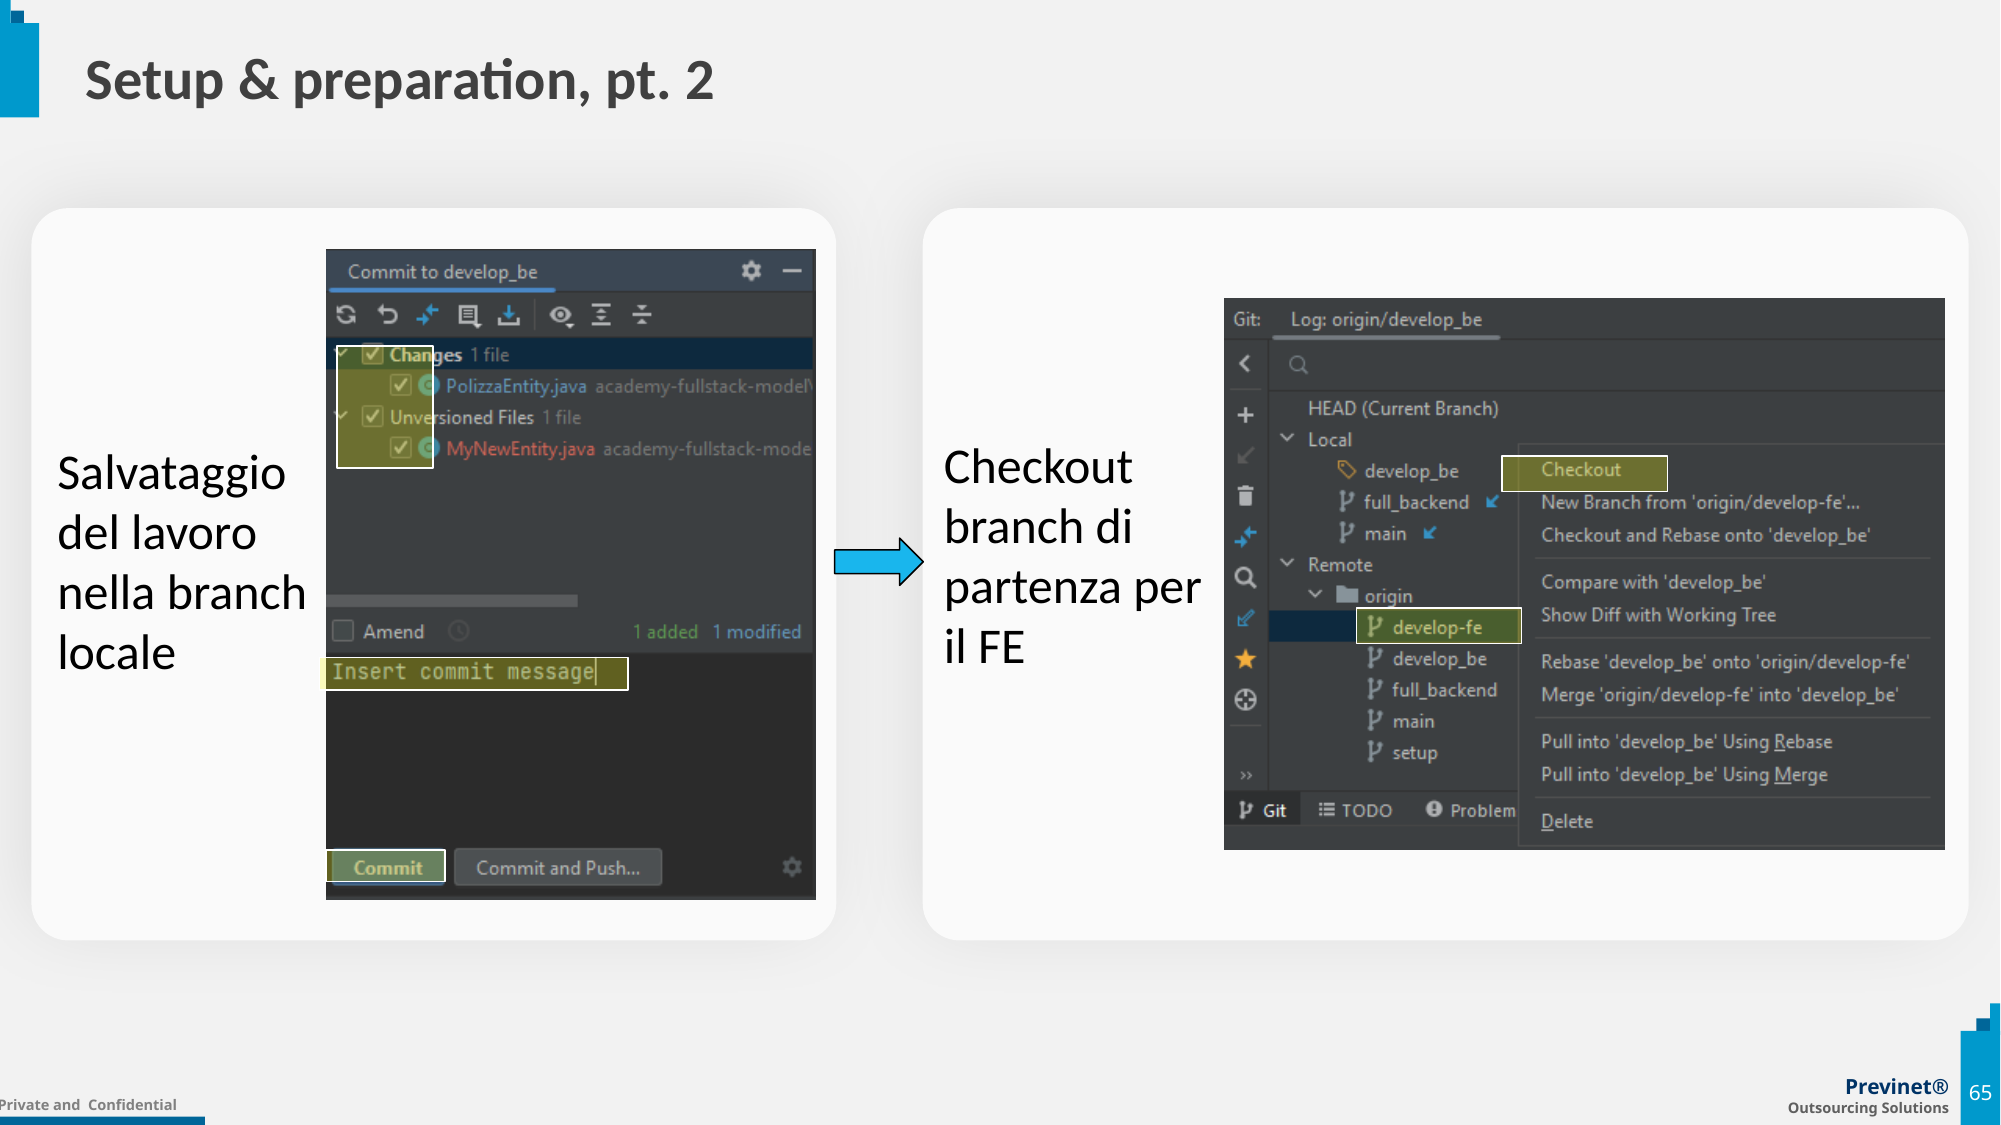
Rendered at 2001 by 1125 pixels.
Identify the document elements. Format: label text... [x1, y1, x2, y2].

text_box Checkout branch di partenza per il FE [929, 426, 1219, 681]
text_box [29, 206, 839, 943]
text_box [920, 206, 1971, 943]
text_box Salvataggio del lavoro nella branch locale [42, 432, 321, 688]
title Setup & preparation, pt. 2 [70, 31, 1771, 122]
picture [1224, 298, 1946, 851]
picture [326, 249, 817, 900]
text_box [834, 538, 924, 586]
